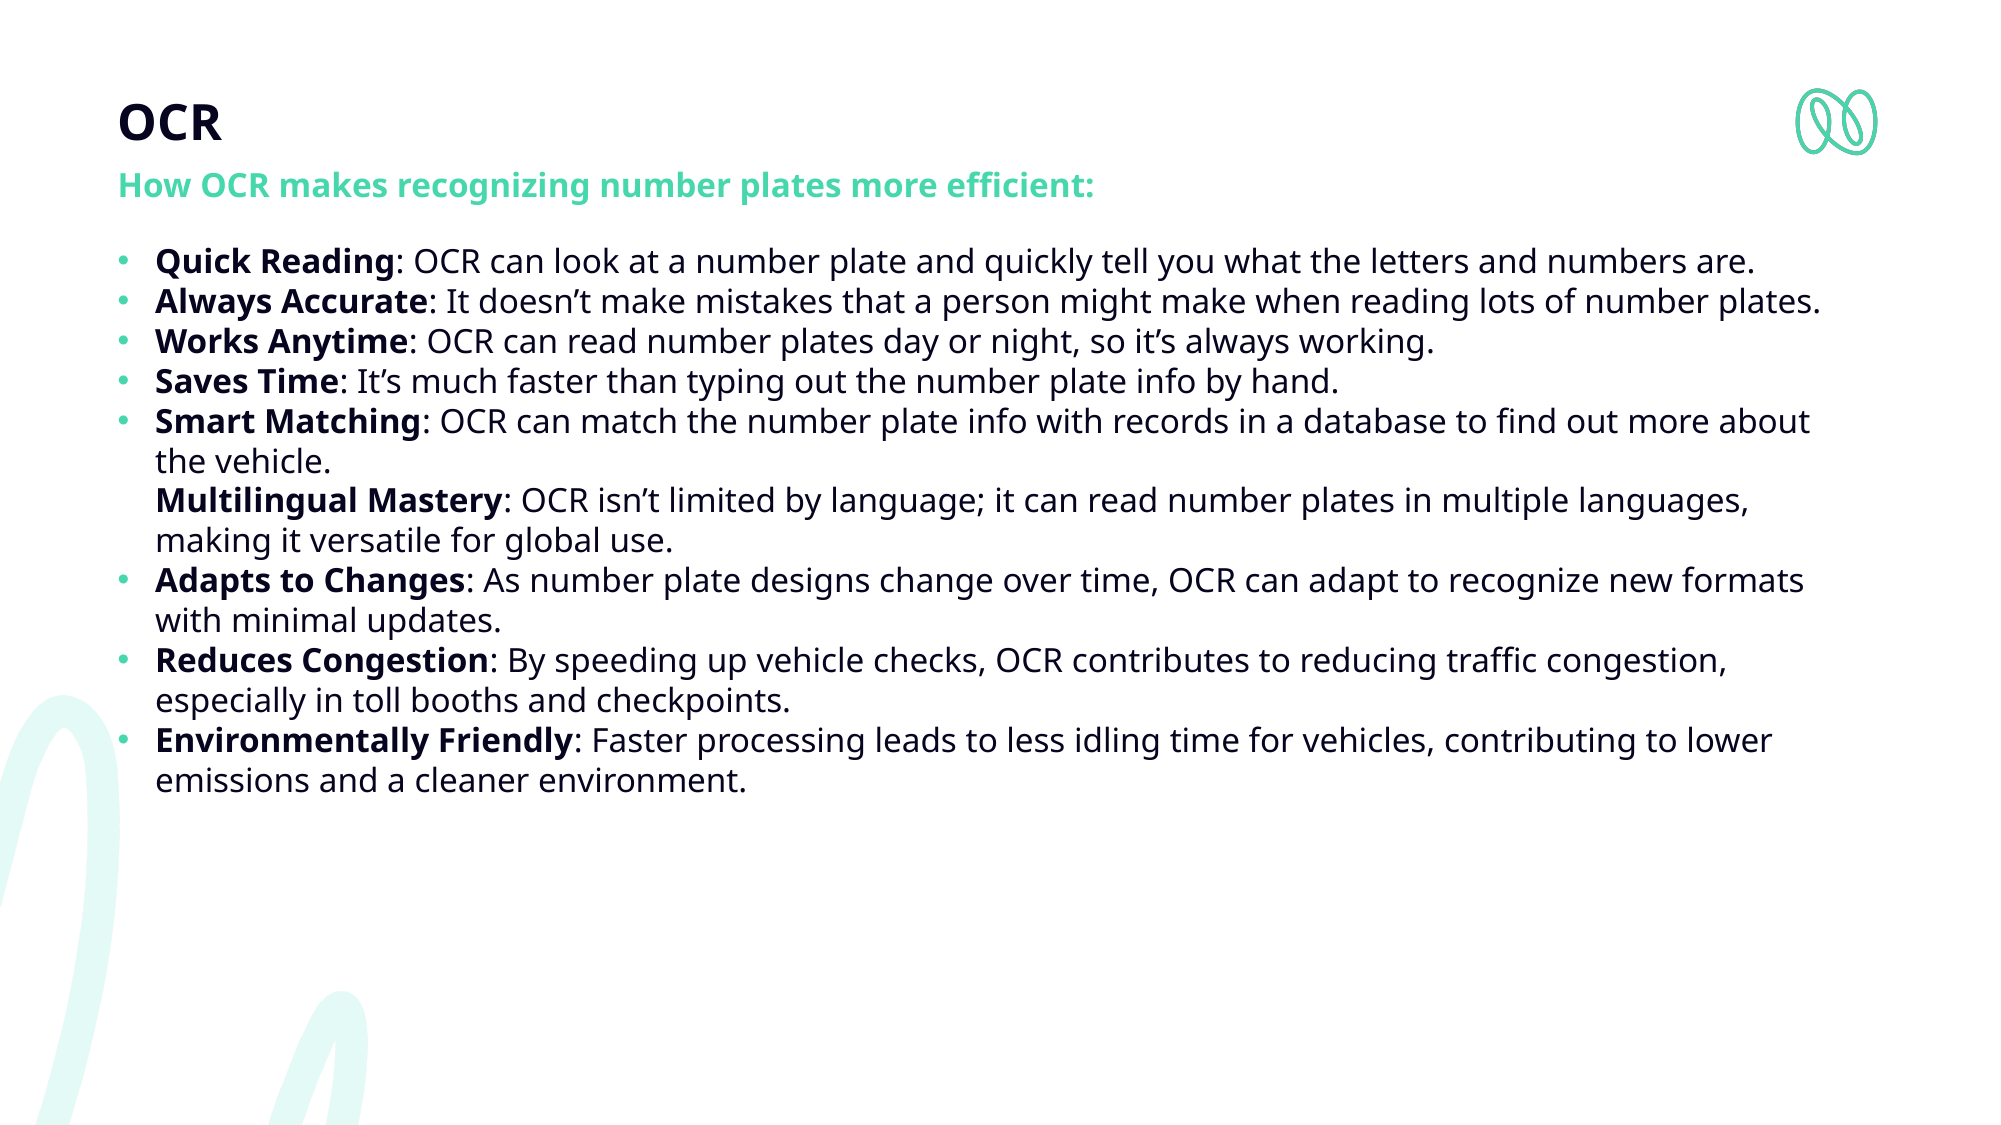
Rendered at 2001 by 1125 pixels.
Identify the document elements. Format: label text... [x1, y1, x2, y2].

list How OCR makes recognizing number plates more efficient: [102, 152, 1483, 213]
list Quick Reading: OCR can look at a number plate and quickly tell you what the letters and numbers are. Always Accurate: It doesn’t make mistakes that a person might make when reading lots of number plates. Works Anytime: OCR can read number plates day or night, so it’s always working. Saves Time: It’s much faster than typing out the number plate info by hand. Smart Matching: OCR can match the number plate info with records in a database to find out more about the vehicle. Multilingual Mastery: OCR isn’t limited by language; it can read number plates in multiple languages, making it versatile for global use. Adapts to Changes: As number plate designs change over time, OCR can adapt to recognize new formats with minimal updates. Reduces Congestion: By speeding up vehicle checks, OCR contributes to reducing traffic congestion, especially in toll booths and checkpoints. Environmentally Friendly: Faster processing leads to less idling time for vehicles, contributing to lower emissions and a cleaner environment. [102, 232, 1884, 897]
title OCR [102, 78, 1284, 152]
picture [1772, 62, 1906, 180]
